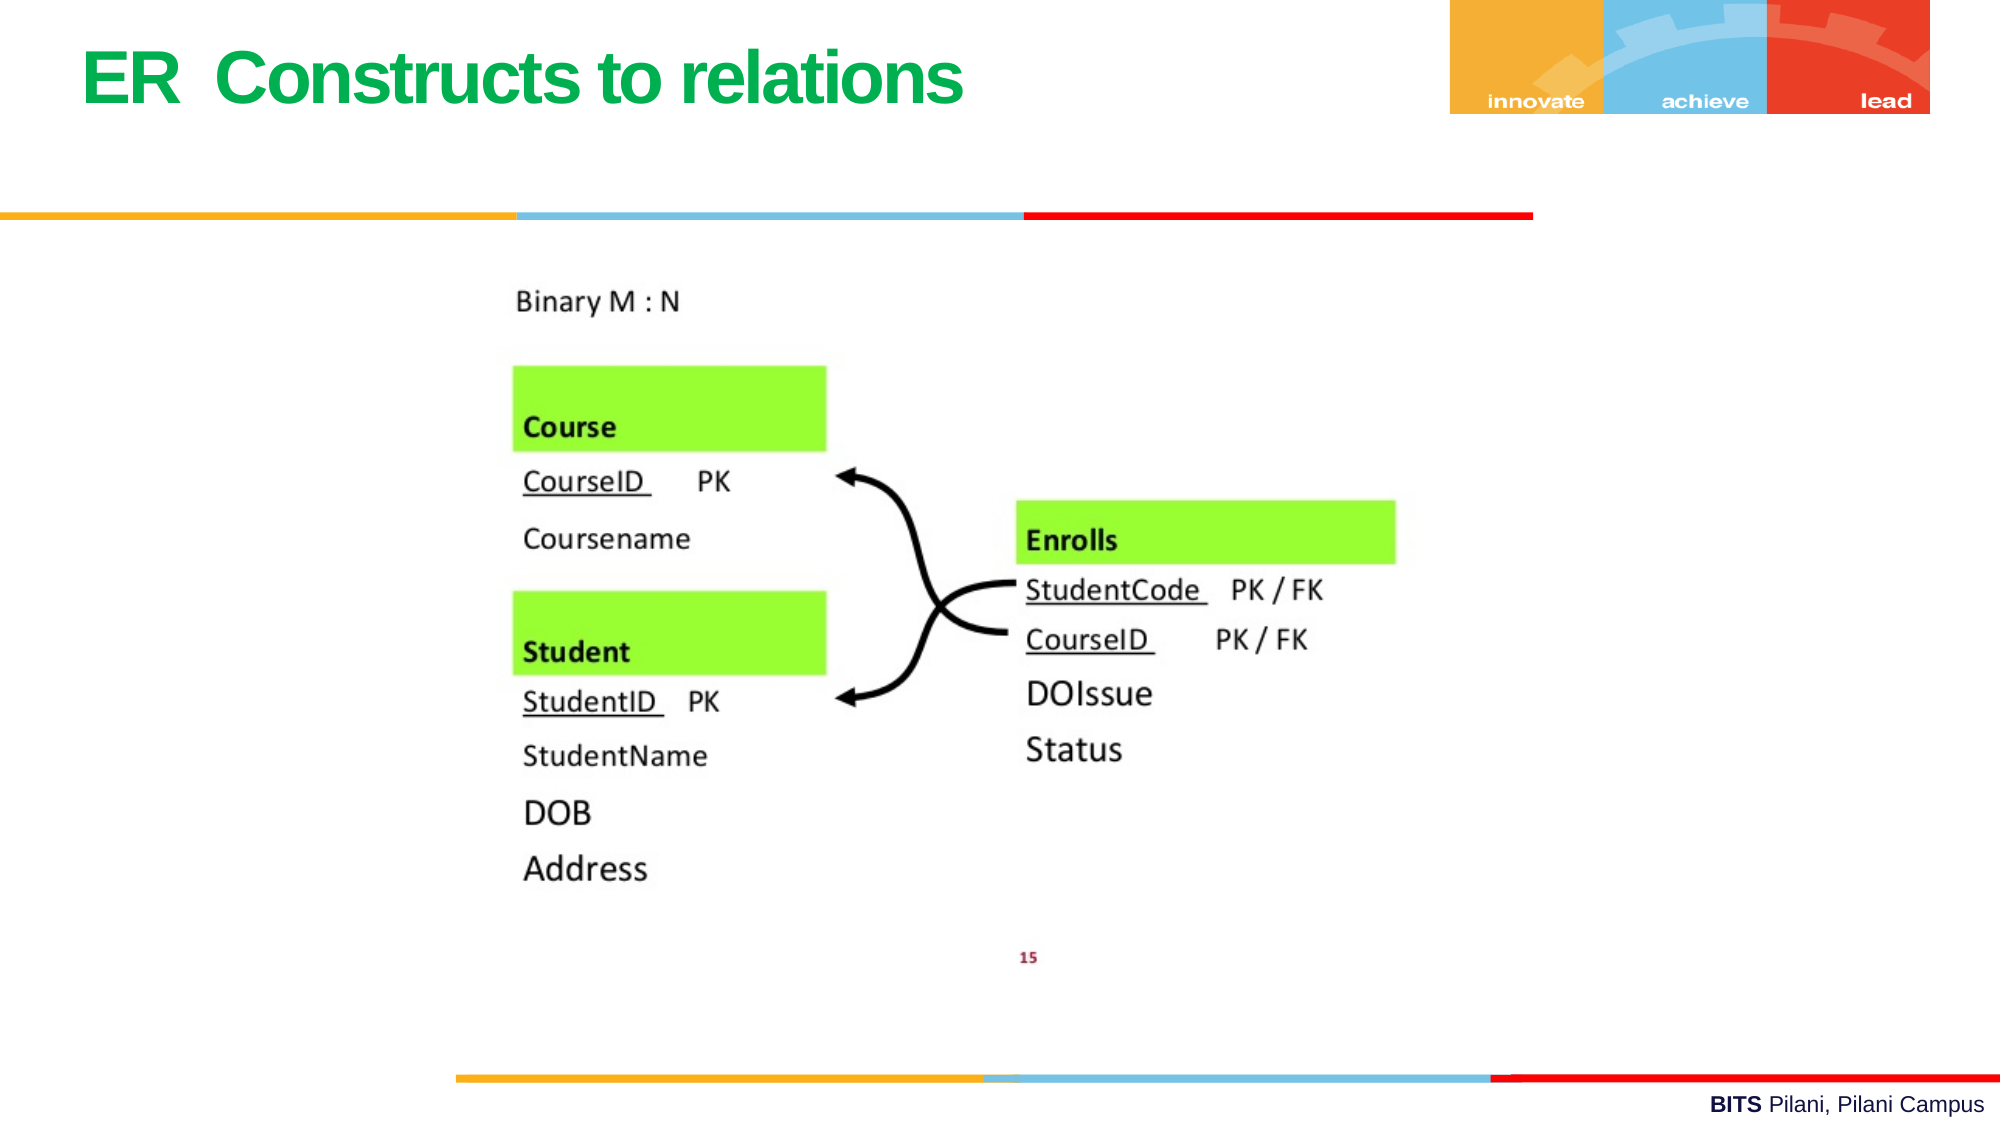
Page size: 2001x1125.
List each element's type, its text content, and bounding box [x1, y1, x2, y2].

picture [1449, 0, 1930, 114]
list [472, 244, 1462, 988]
list ER Constructs to relations [66, 24, 1450, 213]
